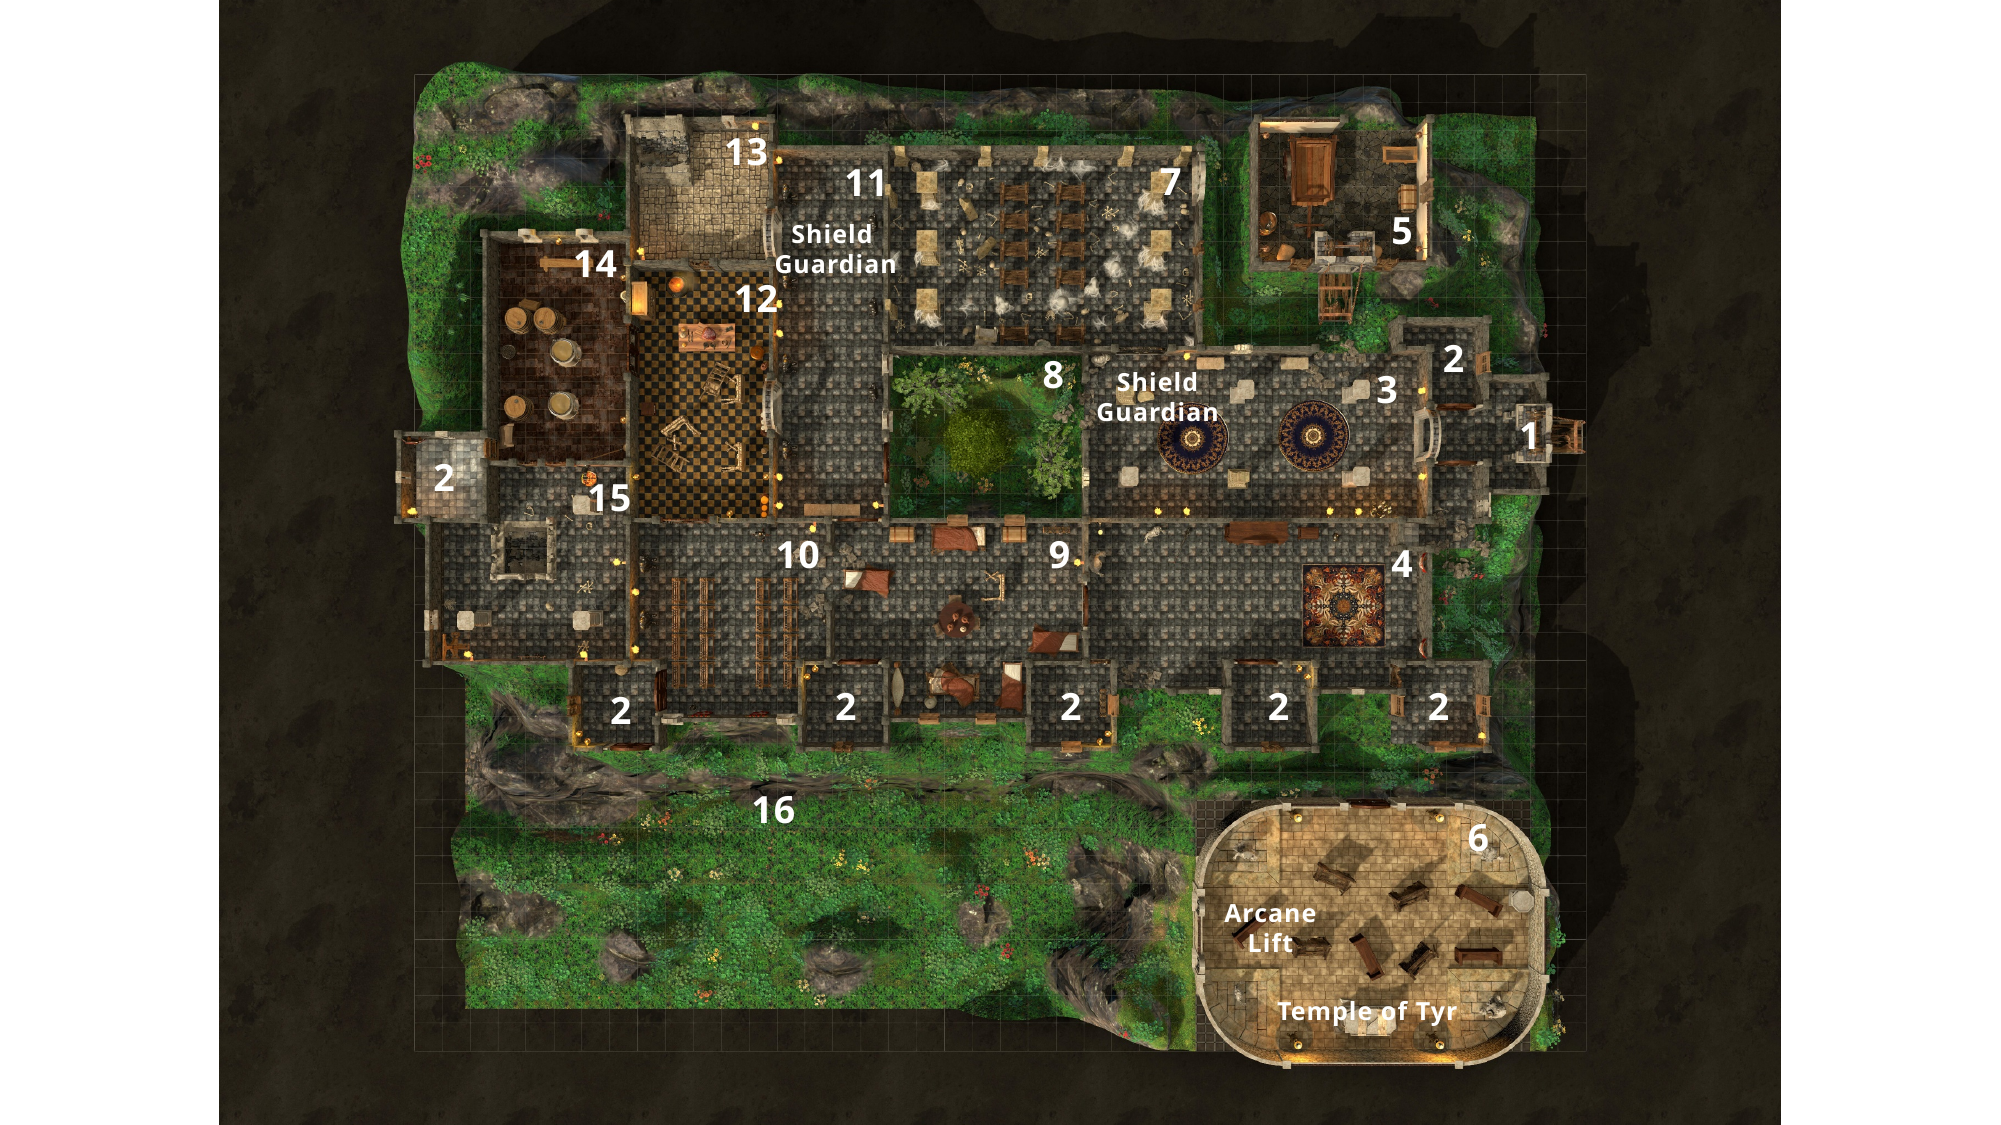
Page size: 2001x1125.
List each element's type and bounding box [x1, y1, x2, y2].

picture [218, 0, 1782, 1125]
